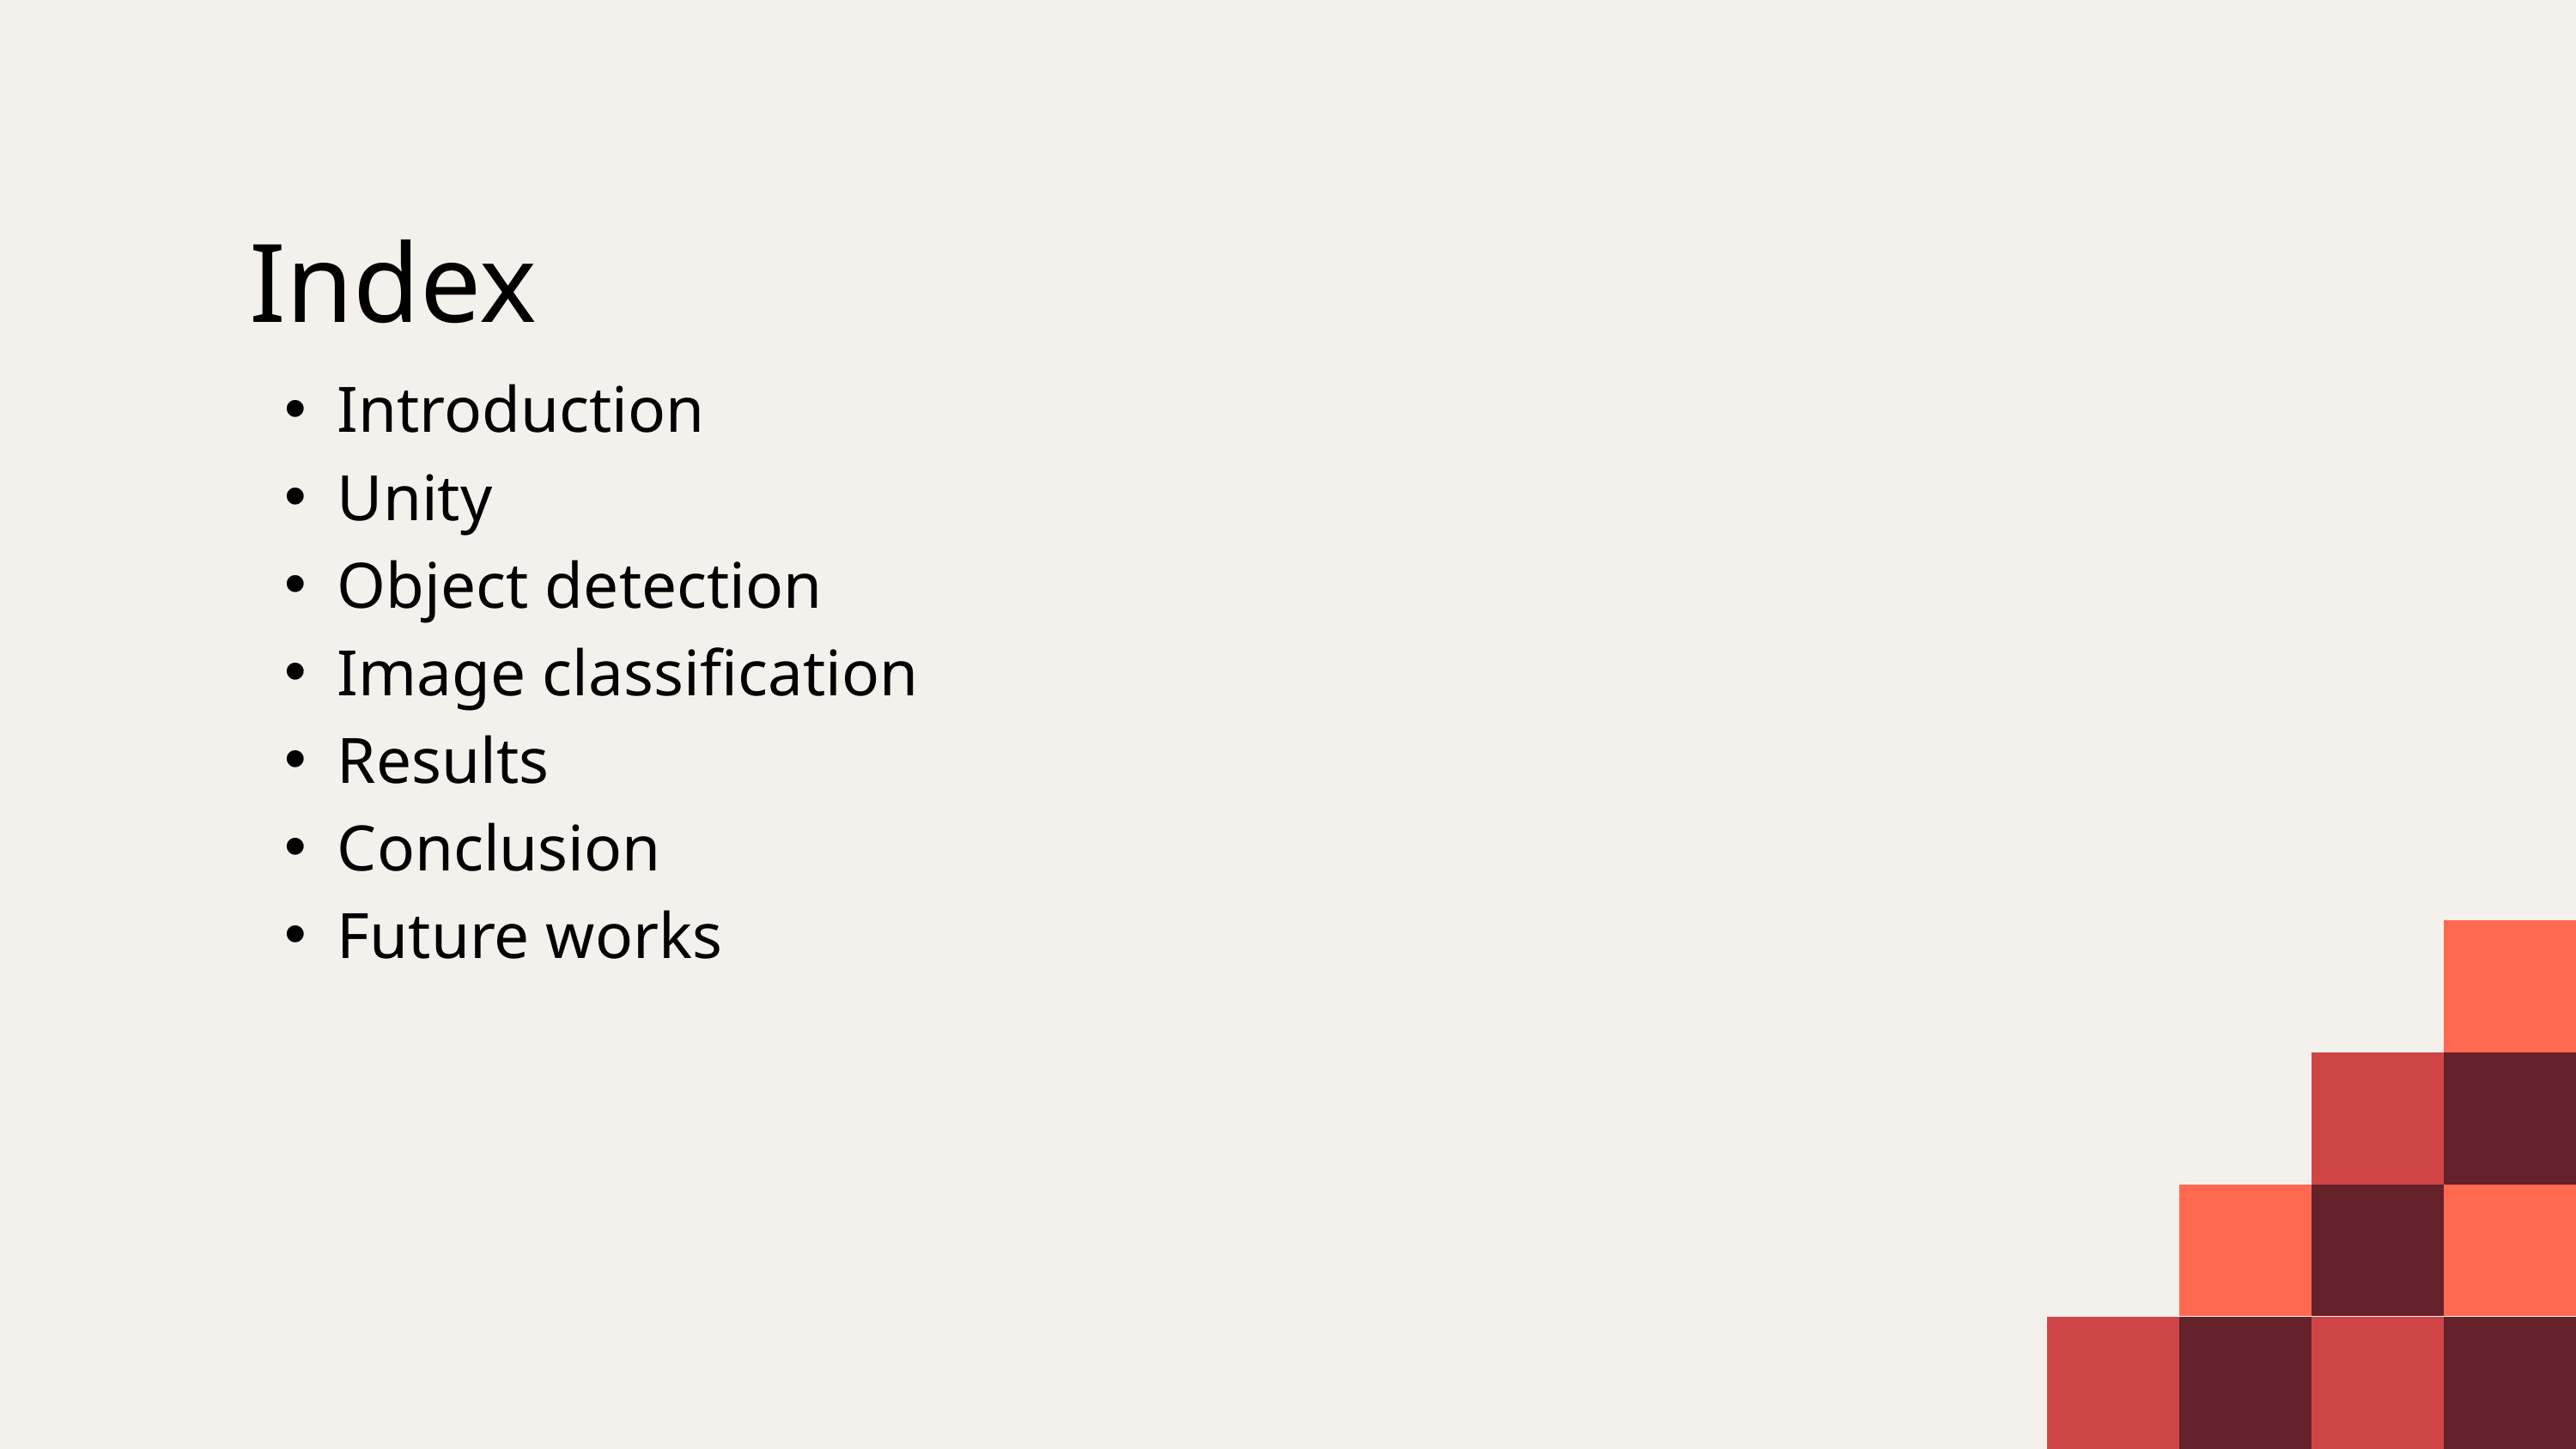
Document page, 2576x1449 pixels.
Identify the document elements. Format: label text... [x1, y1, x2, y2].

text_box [2046, 919, 2576, 1449]
text_box Introduction Unity Object detection Image classification Results Conclusion Future works [231, 357, 2031, 972]
text_box Index [249, 191, 2050, 345]
